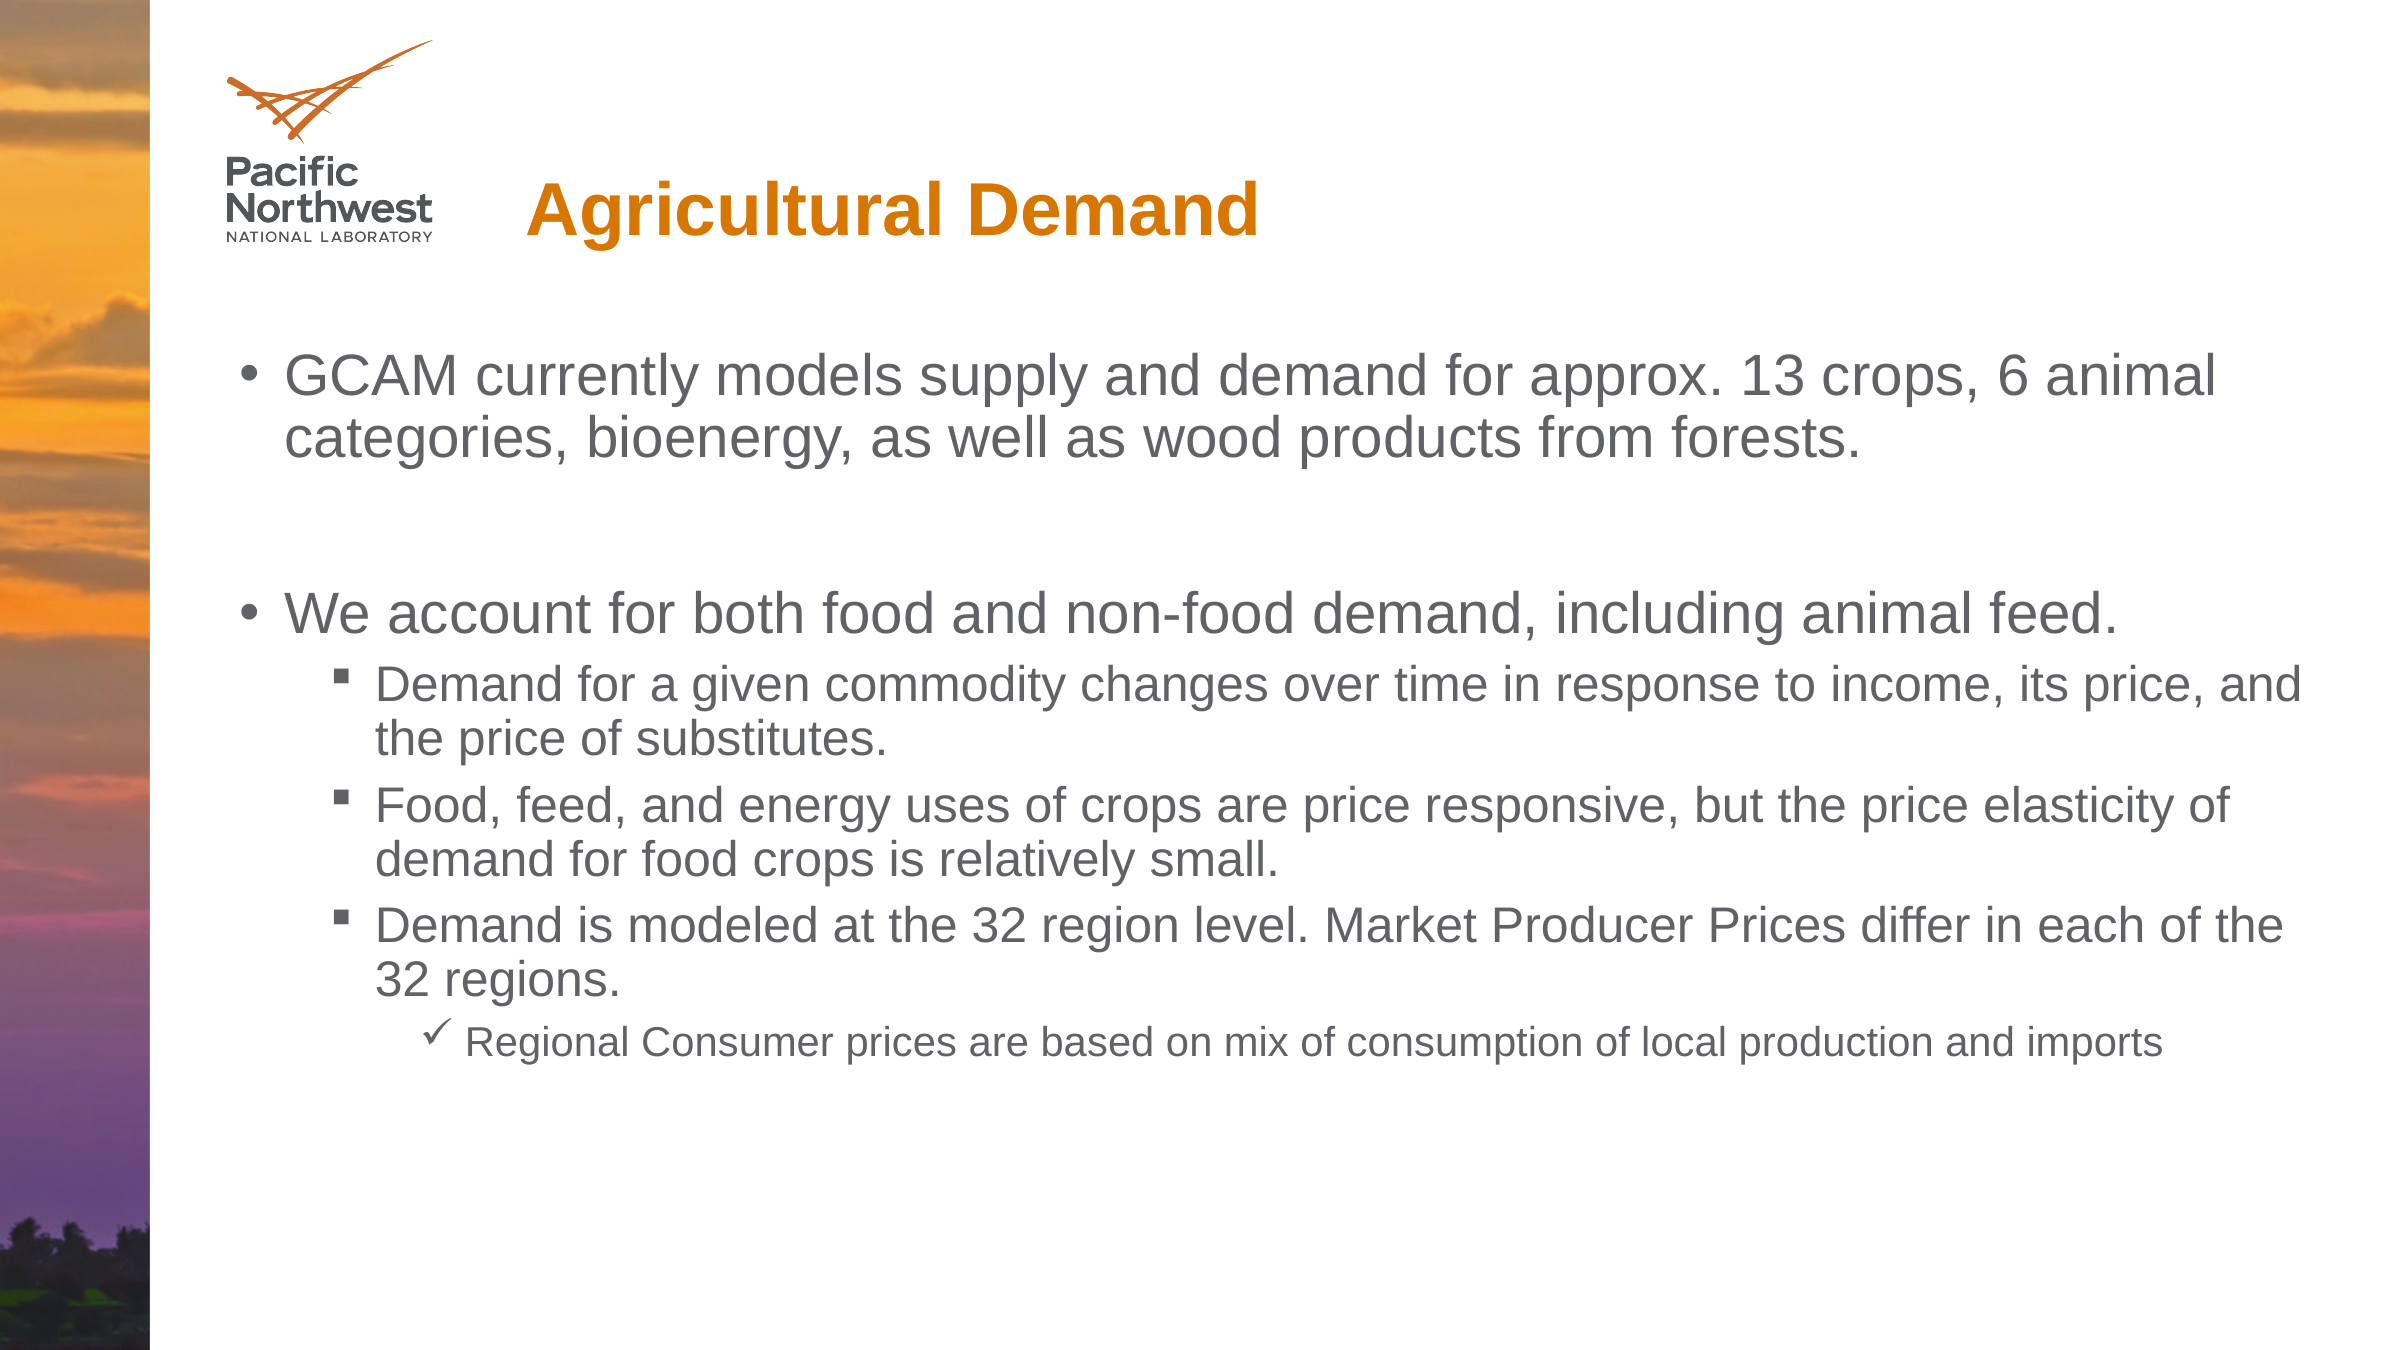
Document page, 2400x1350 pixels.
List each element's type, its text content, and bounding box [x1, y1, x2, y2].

picture [0, 0, 149, 1350]
title Agricultural Demand [525, 44, 2325, 260]
picture [225, 38, 435, 244]
list GCAM currently models supply and demand for approx. 13 crops, 6 animal categories, bioenergy, as well as wood products from forests. We account for both food and non-food demand, including animal feed. Demand for a given commodity changes over time in response to income, its price, and the price of substitutes. Food, feed, and energy uses of crops are price responsive, but the price elasticity of demand for food crops is relatively small. Demand is modeled at the 32 region level. Market Producer Prices differ in each of the 32 regions. Regional Consumer prices are based on mix of consumption of local production and imports [225, 337, 2325, 1238]
